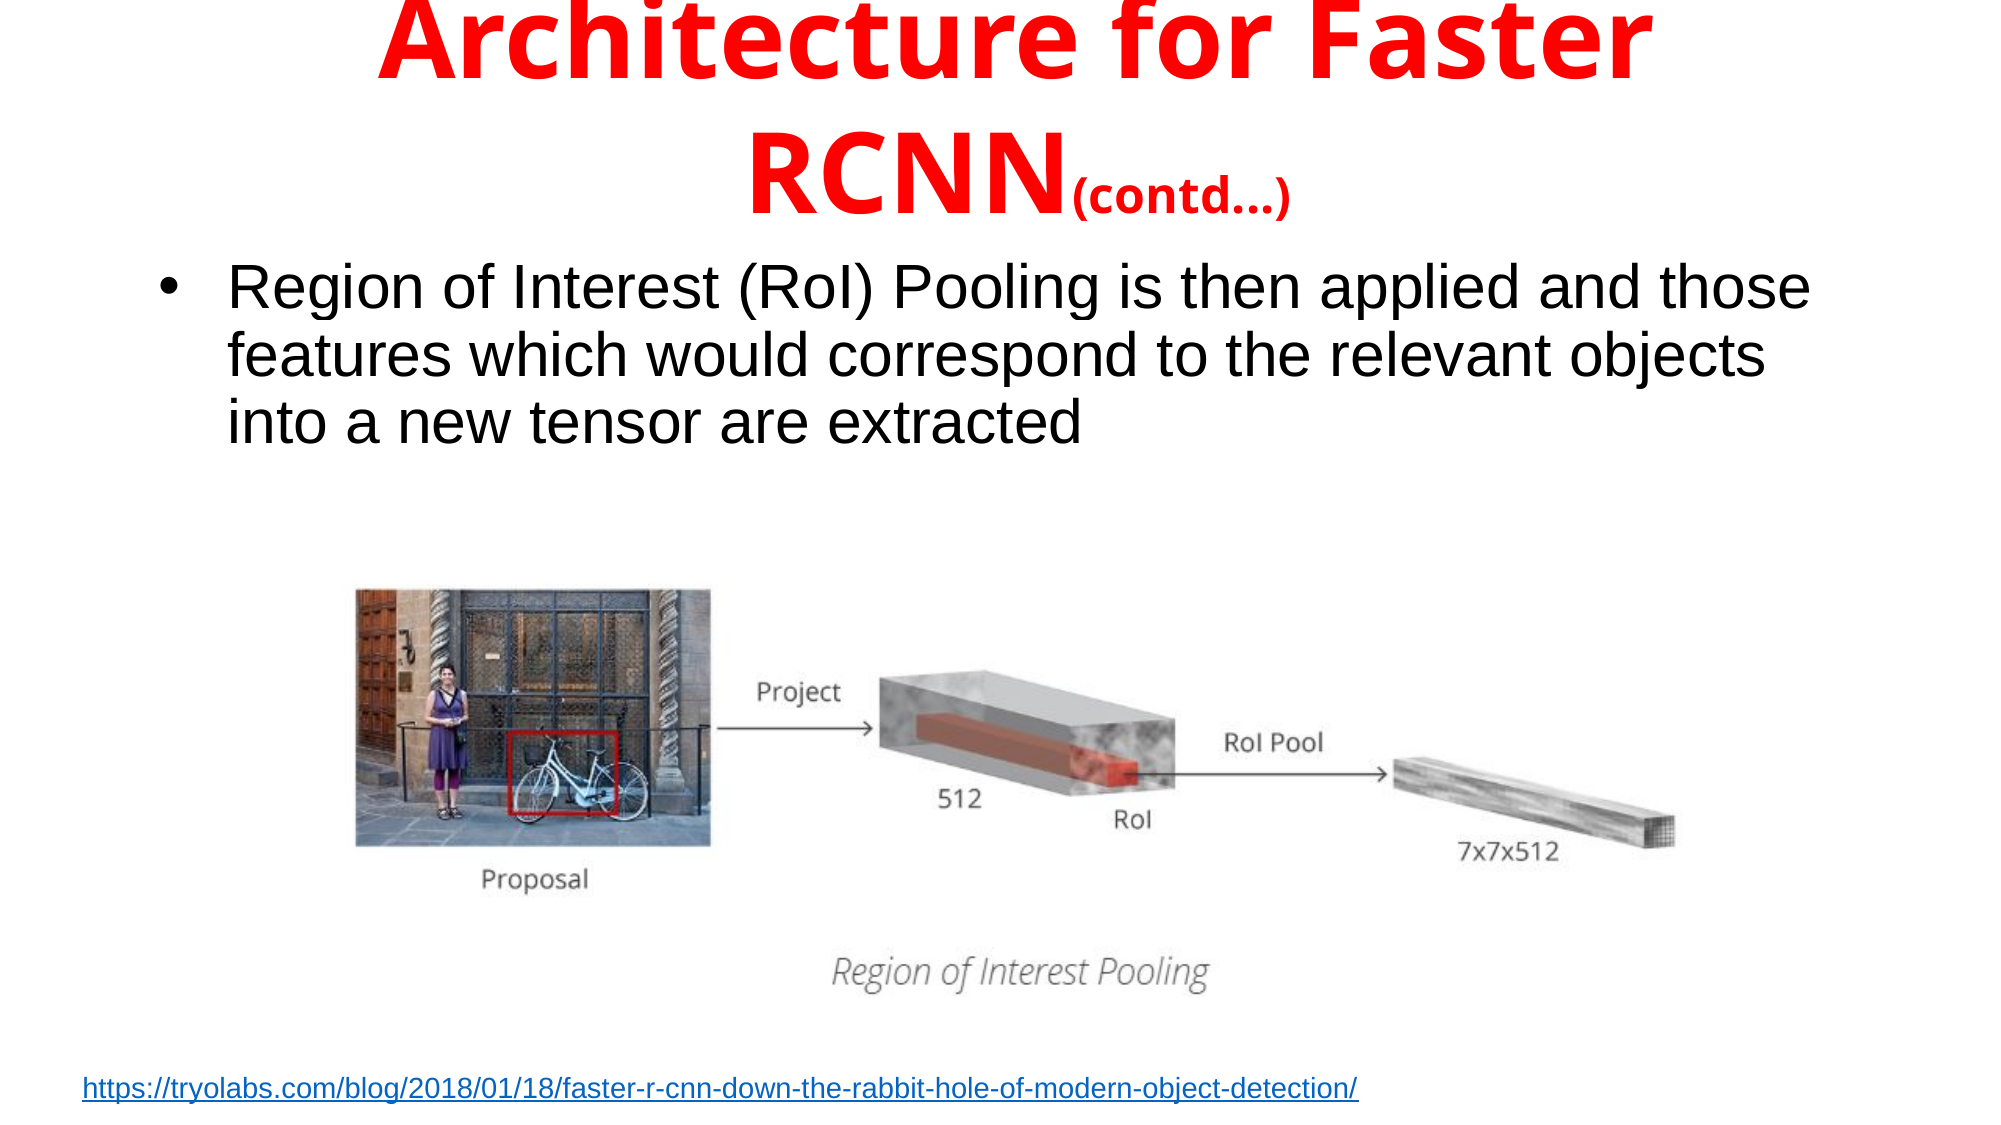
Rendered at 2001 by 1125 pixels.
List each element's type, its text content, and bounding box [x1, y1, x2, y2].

title Architecture for Faster RCNN(contd...) [154, 22, 1880, 180]
list Region of Interest (RoI) Pooling is then applied and those features which would correspond to the relevant objects into a new tensor are extracted [137, 247, 1863, 962]
picture [331, 534, 1704, 1025]
text_box https://tryolabs.com/blog/2018/01/18/faster-r-cnn-down-the-rabbit-hole-of-modern-object-detection/ [67, 1054, 1859, 1115]
